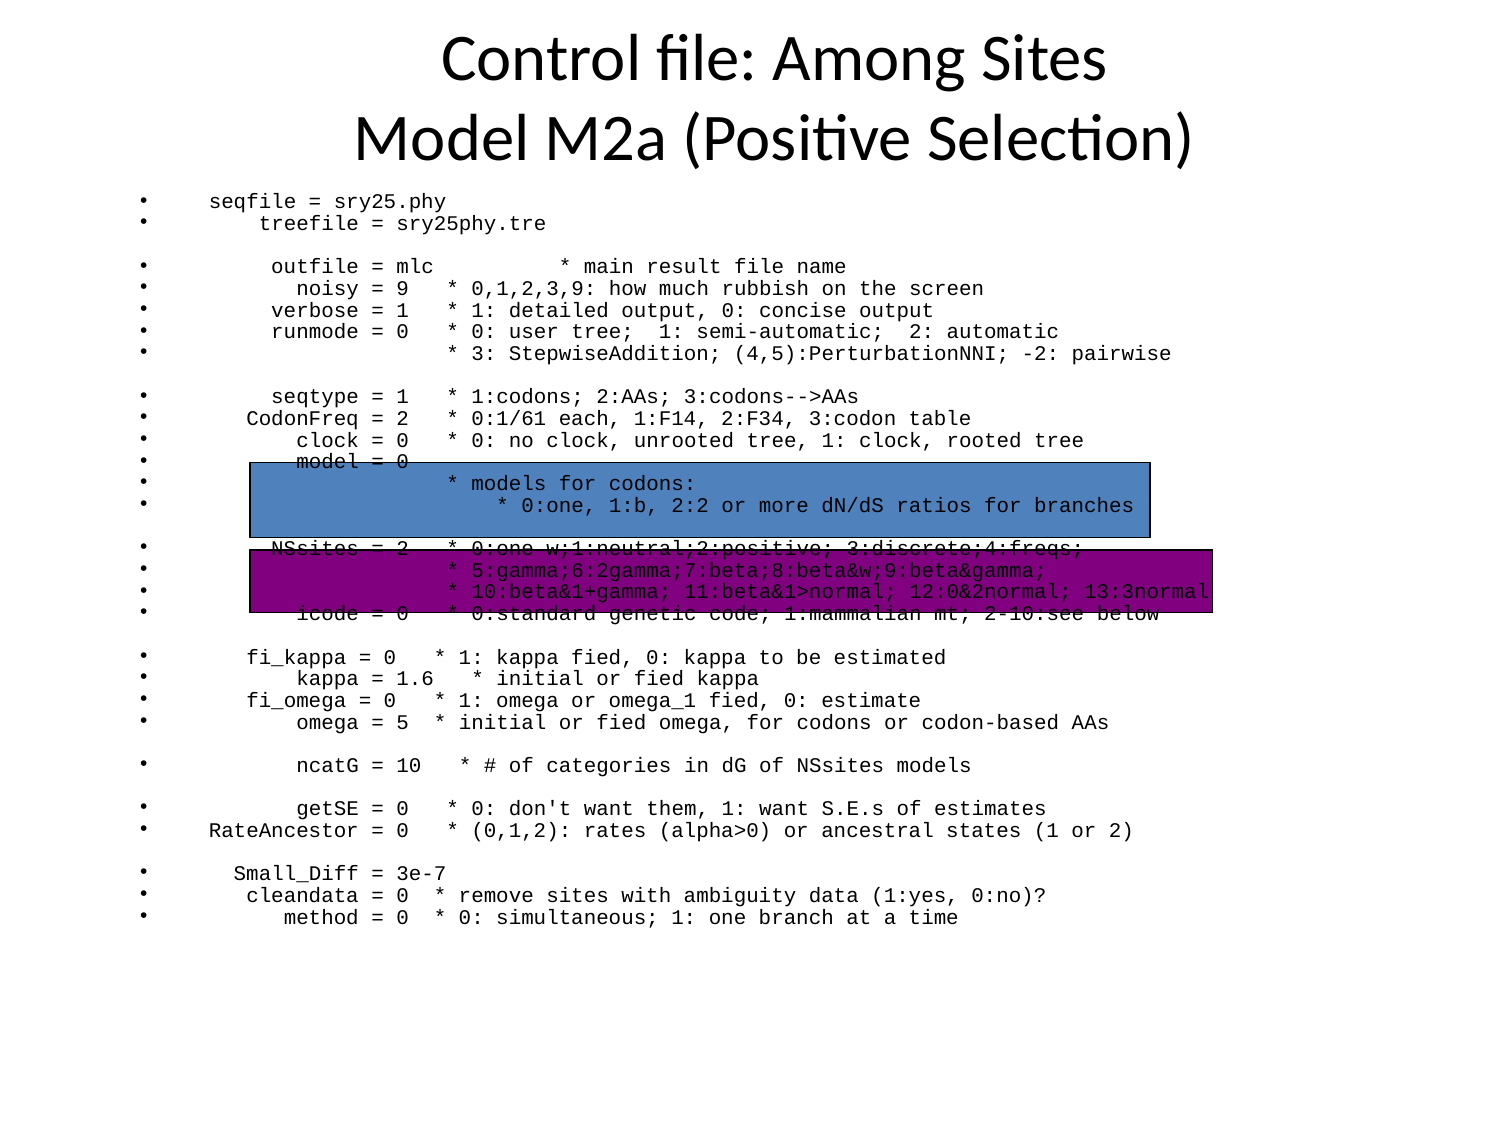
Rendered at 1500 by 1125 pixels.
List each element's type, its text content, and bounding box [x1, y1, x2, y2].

list seqfile = sry25.phy treefile = sry25phy.tre outfile = mlc * main result file name noisy = 9 * 0,1,2,3,9: how much rubbish on the screen verbose = 1 * 1: detailed output, 0: concise output runmode = 0 * 0: user tree; 1: semi-automatic; 2: automatic * 3: StepwiseAddition; (4,5):PerturbationNNI; -2: pairwise seqtype = 1 * 1:codons; 2:AAs; 3:codons-->AAs CodonFreq = 2 * 0:1/61 each, 1:F14, 2:F34, 3:codon table clock = 0 * 0: no clock, unrooted tree, 1: clock, rooted tree model = 0 * models for codons: * 0:one, 1:b, 2:2 or more dN/dS ratios for branches NSsites = 2 * 0:one w;1:neutral;2:positive; 3:discrete;4:freqs; * 5:gamma;6:2gamma;7:beta;8:beta&w;9:beta&gamma; * 10:beta&1+gamma; 11:beta&1>normal; 12:0&2normal; 13:3normal icode = 0 * 0:standard genetic code; 1:mammalian mt; 2-10:see below fi_kappa = 0 * 1: kappa fied, 0: kappa to be estimated kappa = 1.6 * initial or fied kappa fi_omega = 0 * 1: omega or omega_1 fied, 0: estimate omega = 5 * initial or fied omega, for codons or codon-based AAs ncatG = 10 * # of categories in dG of NSsites models getSE = 0 * 0: don't want them, 1: want S.E.s of estimates RateAncestor = 0 * (0,1,2): rates (alpha>0) or ancestral states (1 or 2) Small_Diff = 3e-7 cleandata = 0 * remove sites with ambiguity data (1:yes, 0:no)? method = 0 * 0: simultaneous; 1: one branch at a time [125, 187, 1400, 1125]
title Control file: Among Sites Model M2a (Positive Selection) [137, 0, 1413, 188]
